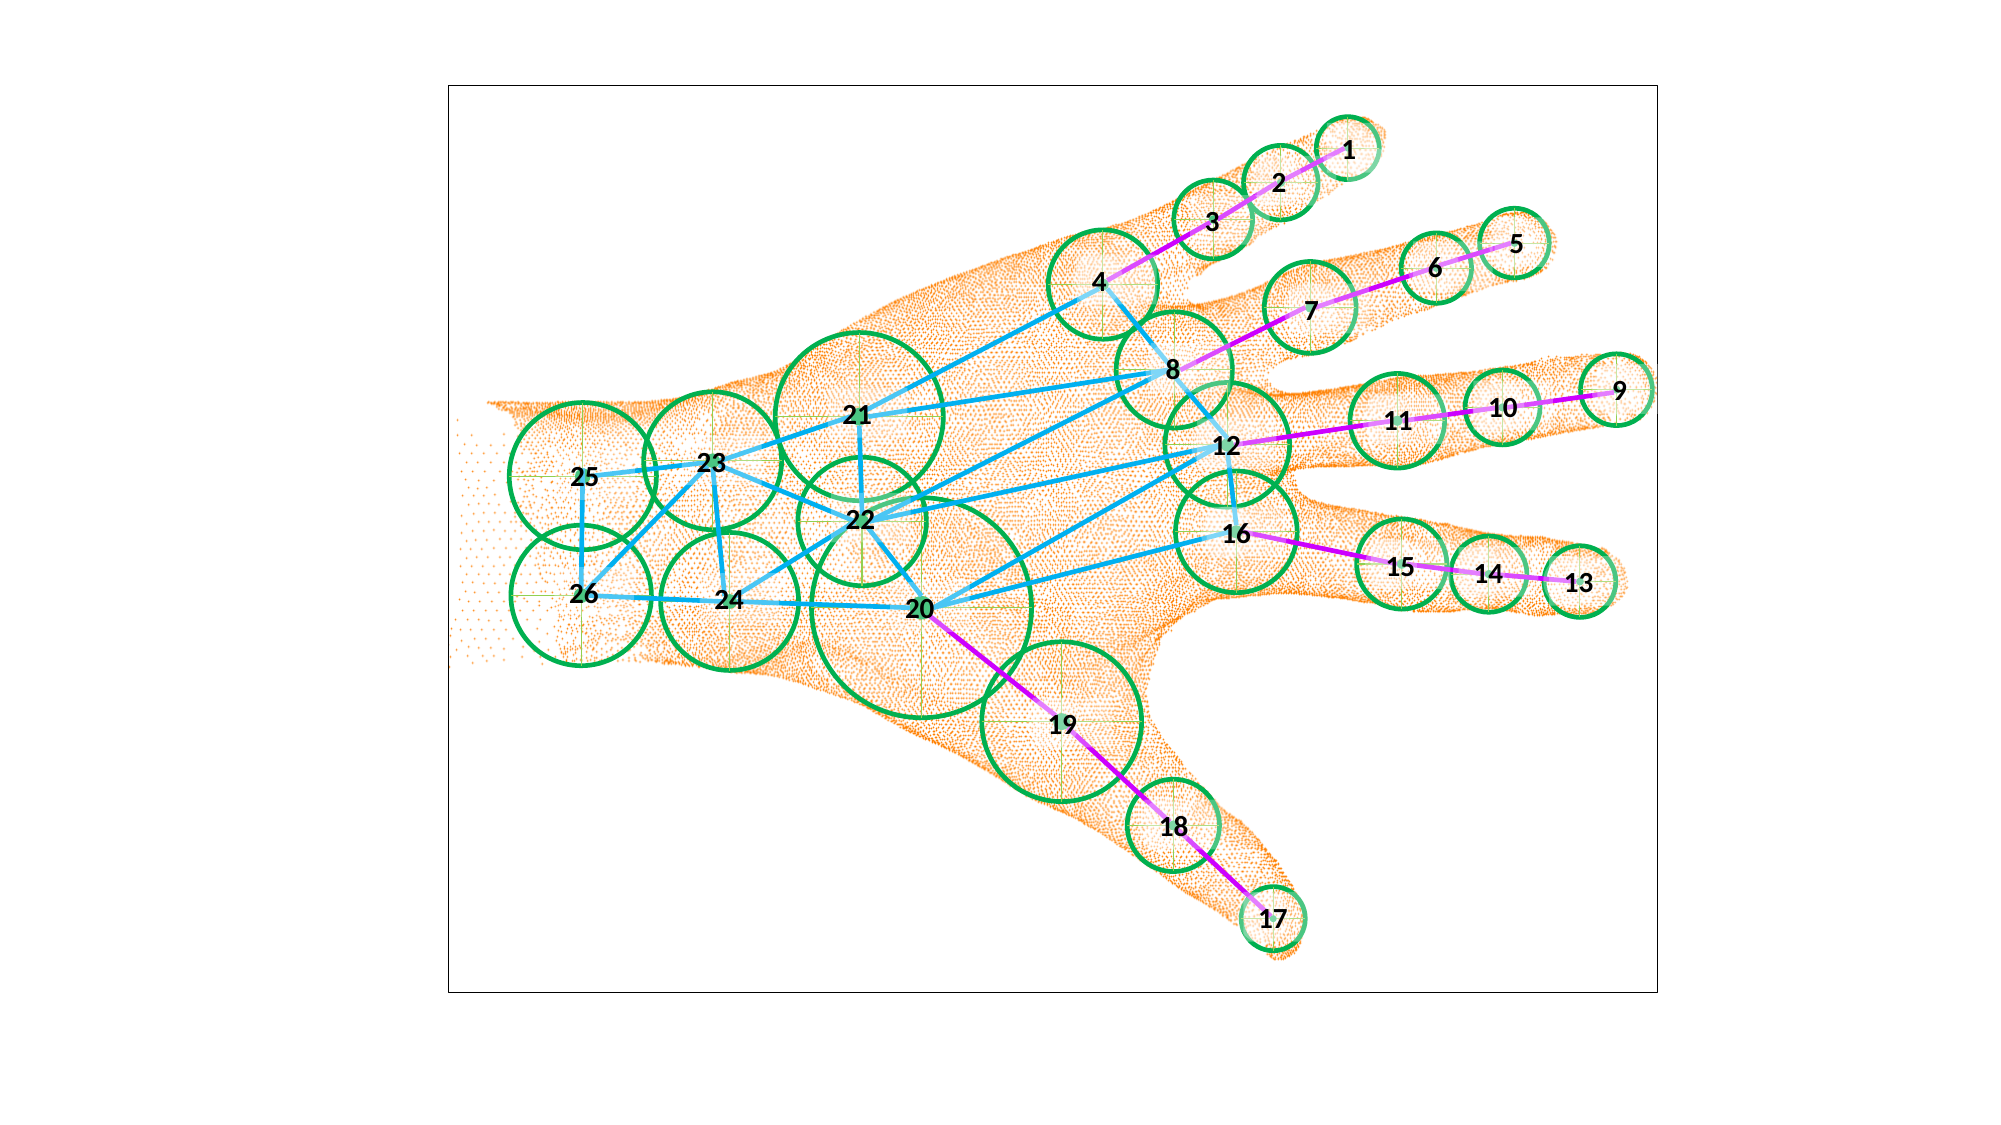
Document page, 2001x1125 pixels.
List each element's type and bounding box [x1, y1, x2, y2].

text_box [718, 464, 856, 522]
text_box [1242, 531, 1397, 565]
text_box [1138, 799, 1224, 852]
text_box [510, 525, 652, 666]
text_box [1264, 261, 1357, 307]
text_box [1472, 380, 1553, 435]
text_box [1174, 395, 1228, 439]
text_box [1227, 471, 1237, 506]
text_box [865, 288, 1099, 411]
text_box [1493, 269, 1550, 278]
text_box [1465, 369, 1540, 407]
text_box [1591, 363, 1677, 416]
text_box [737, 601, 910, 608]
text_box [1362, 393, 1448, 446]
text_box [1067, 727, 1170, 822]
text_box [1321, 122, 1407, 175]
text_box [1271, 886, 1306, 891]
text_box [1173, 179, 1190, 222]
text_box [1099, 306, 1107, 340]
text_box [1228, 382, 1290, 420]
text_box [1543, 555, 1629, 608]
text_box [1553, 392, 1591, 408]
text_box [1230, 559, 1298, 593]
text_box [1465, 421, 1540, 445]
text_box [1071, 254, 1157, 306]
text_box [1448, 407, 1472, 421]
text_box [1356, 518, 1447, 539]
text_box [1190, 418, 1277, 471]
text_box [1433, 293, 1472, 304]
text_box [1450, 535, 1527, 563]
text_box [1180, 307, 1306, 370]
text_box [1026, 697, 1113, 750]
text_box [1283, 283, 1369, 336]
text_box [775, 332, 868, 457]
text_box [868, 369, 1168, 444]
text_box [1241, 944, 1306, 951]
text_box [1349, 445, 1445, 469]
text_box [1544, 608, 1616, 618]
text_box [1401, 232, 1472, 268]
text_box [866, 526, 922, 596]
text_box [1316, 116, 1380, 147]
text_box [1190, 147, 1398, 246]
text_box [1106, 222, 1211, 281]
text_box [1277, 445, 1290, 470]
text_box [590, 460, 643, 465]
text_box [1580, 408, 1653, 426]
text_box [1127, 822, 1176, 872]
text_box [929, 616, 1056, 716]
text_box [1364, 539, 1451, 591]
text_box [1200, 506, 1287, 559]
picture [448, 85, 1658, 992]
text_box [1237, 470, 1298, 531]
text_box [981, 718, 1067, 802]
text_box [811, 522, 1032, 718]
text_box [1479, 208, 1550, 240]
text_box [1170, 779, 1220, 799]
text_box [1544, 545, 1616, 555]
text_box [868, 444, 933, 522]
picture [799, 597, 811, 601]
text_box [1277, 420, 1362, 445]
text_box [1107, 288, 1170, 366]
text_box [1306, 336, 1357, 354]
text_box [588, 595, 723, 602]
text_box [1048, 229, 1106, 288]
text_box [1356, 565, 1447, 610]
text_box [1488, 216, 1575, 269]
text_box [1237, 891, 1323, 944]
text_box [1349, 373, 1445, 420]
text_box [1452, 546, 1539, 599]
text_box [643, 391, 782, 530]
picture [1099, 340, 1115, 369]
text_box [1145, 342, 1231, 395]
text_box [1176, 828, 1271, 917]
text_box [1221, 471, 1227, 506]
text_box [1407, 240, 1493, 293]
text_box [509, 402, 643, 550]
text_box [1450, 575, 1527, 613]
text_box [1056, 641, 1142, 727]
text_box [1315, 268, 1433, 308]
text_box [933, 531, 1230, 608]
text_box [660, 532, 799, 671]
text_box [797, 457, 927, 586]
text_box [586, 465, 708, 591]
text_box [1168, 395, 1190, 444]
text_box [1211, 246, 1253, 259]
text_box [1170, 311, 1180, 342]
text_box [719, 416, 851, 461]
text_box [1580, 353, 1653, 392]
text_box [933, 444, 1221, 531]
text_box [859, 425, 863, 515]
text_box [734, 521, 856, 597]
text_box [712, 468, 725, 597]
